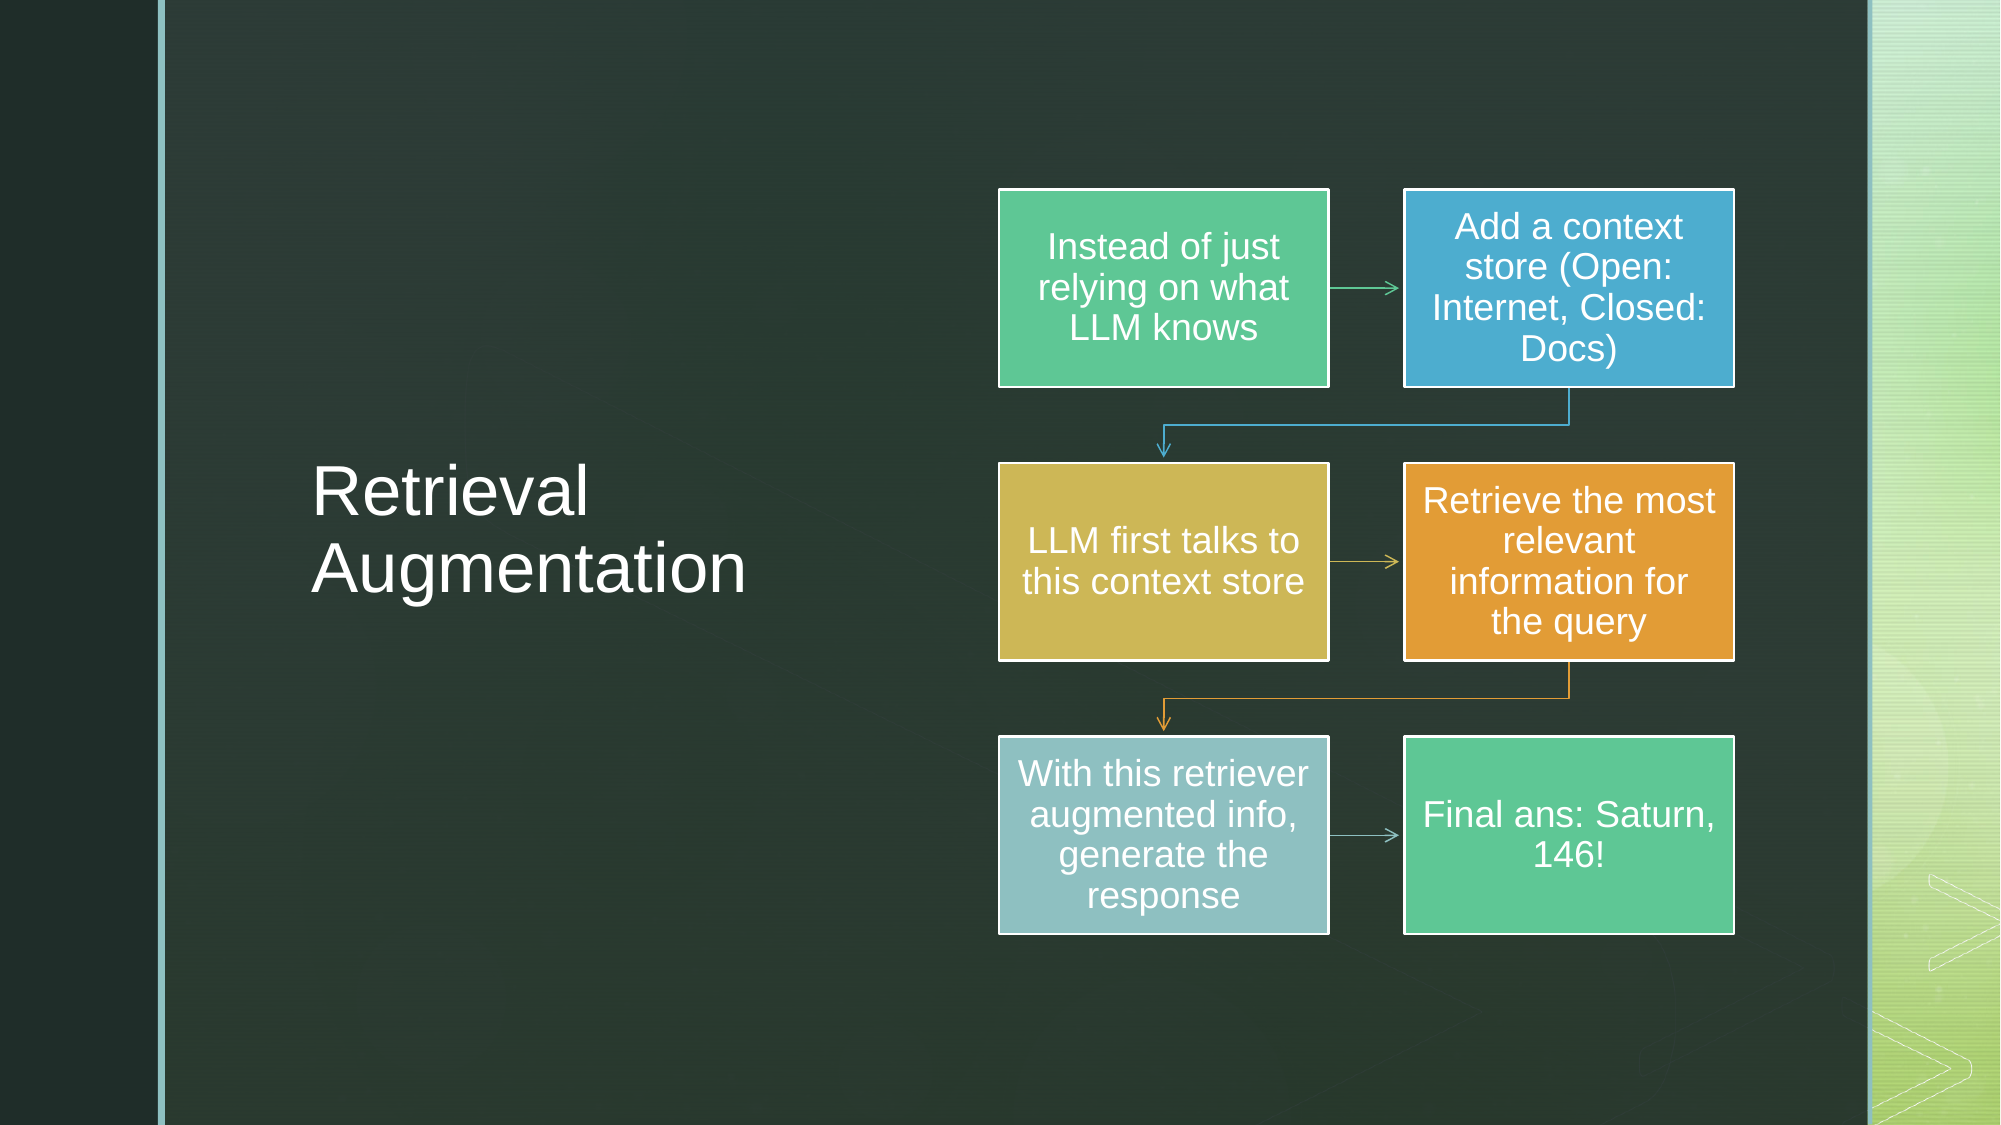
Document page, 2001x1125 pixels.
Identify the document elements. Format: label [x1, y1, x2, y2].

list [998, 128, 1735, 995]
picture [0, 0, 2001, 1125]
